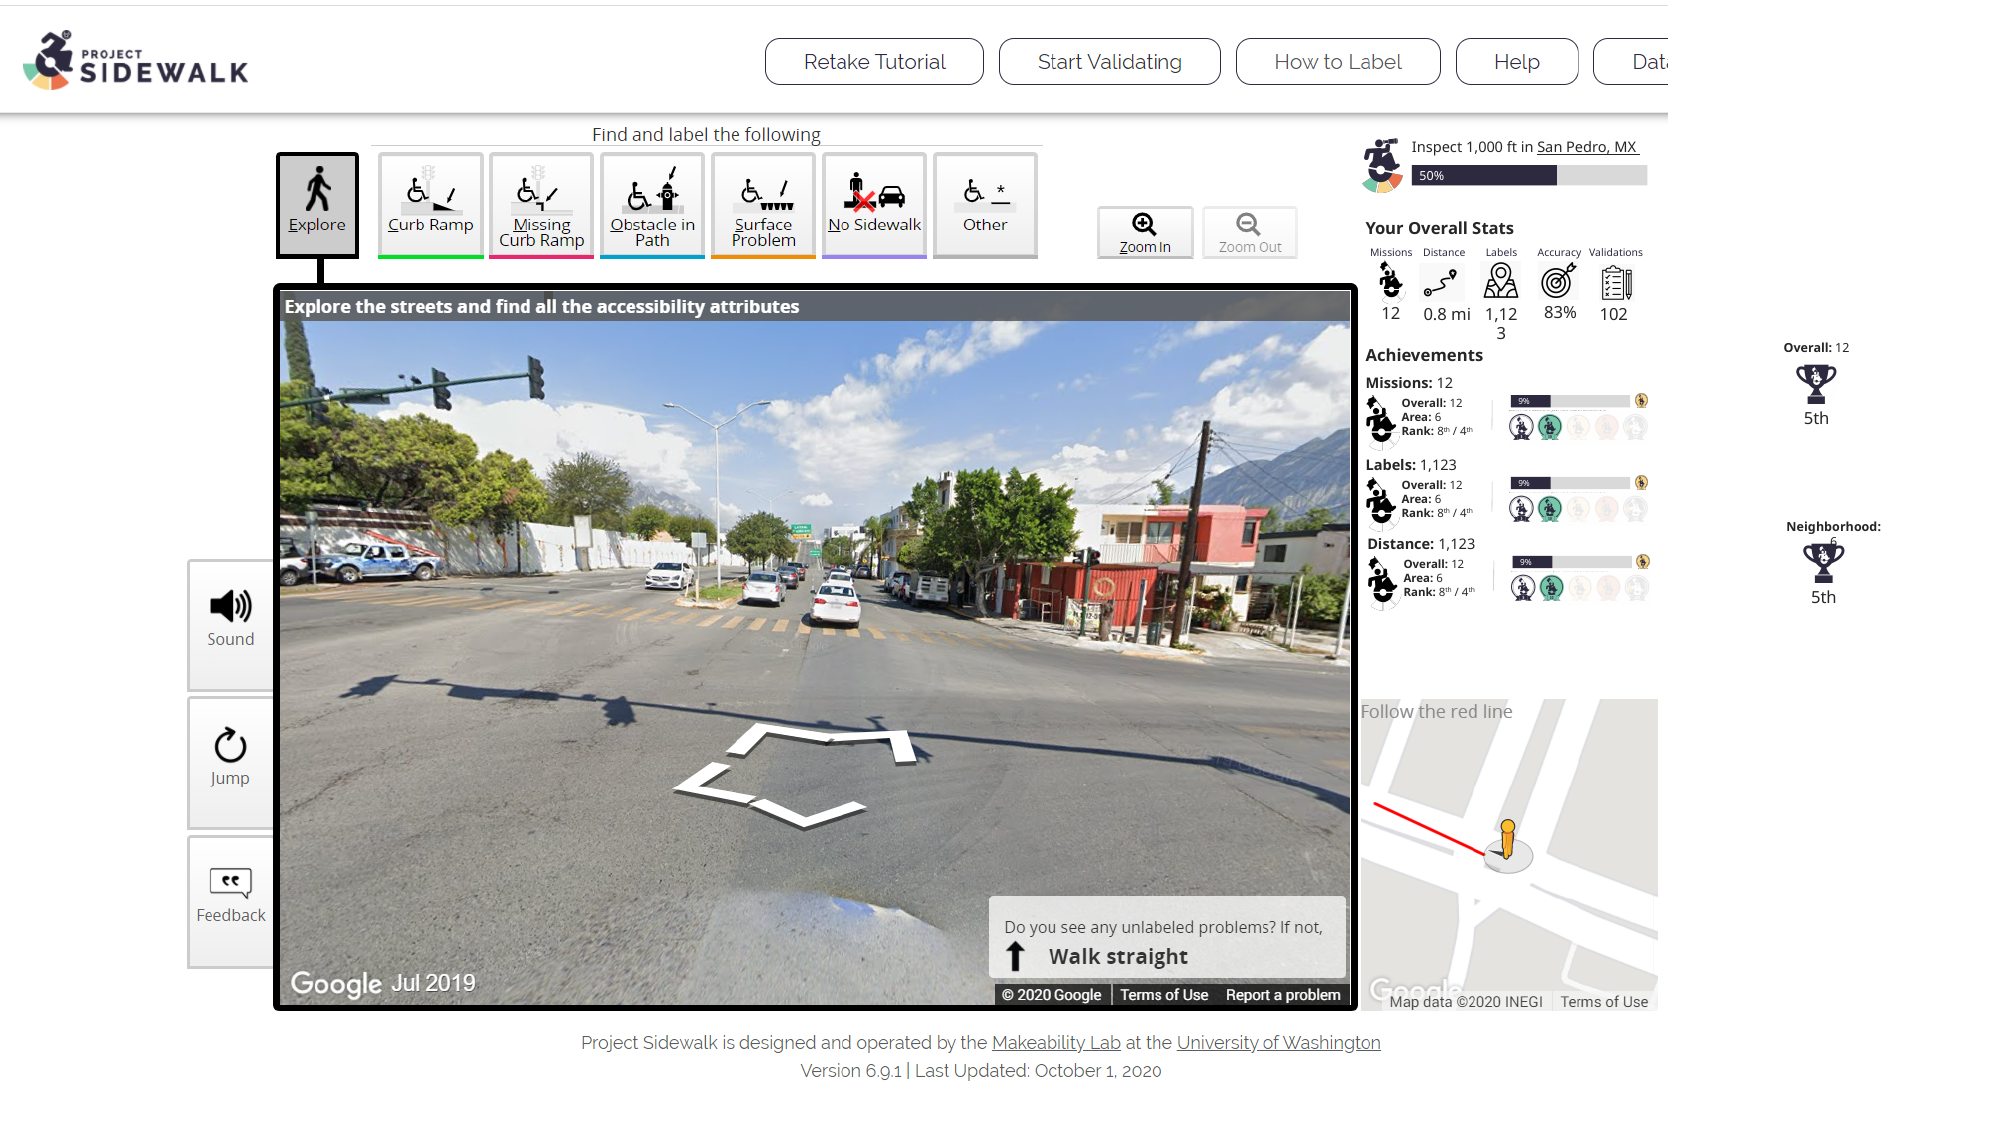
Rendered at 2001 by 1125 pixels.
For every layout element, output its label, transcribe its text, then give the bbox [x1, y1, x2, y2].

picture [0, 2, 1668, 1123]
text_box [1774, 332, 1859, 436]
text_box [1378, 259, 1635, 332]
text_box 5th [1796, 579, 1856, 615]
text_box Neighborhood: 6 [1781, 511, 1886, 557]
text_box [1510, 395, 1631, 408]
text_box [1411, 165, 1648, 186]
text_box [1512, 555, 1632, 569]
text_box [1510, 476, 1631, 490]
picture [1803, 541, 1845, 584]
